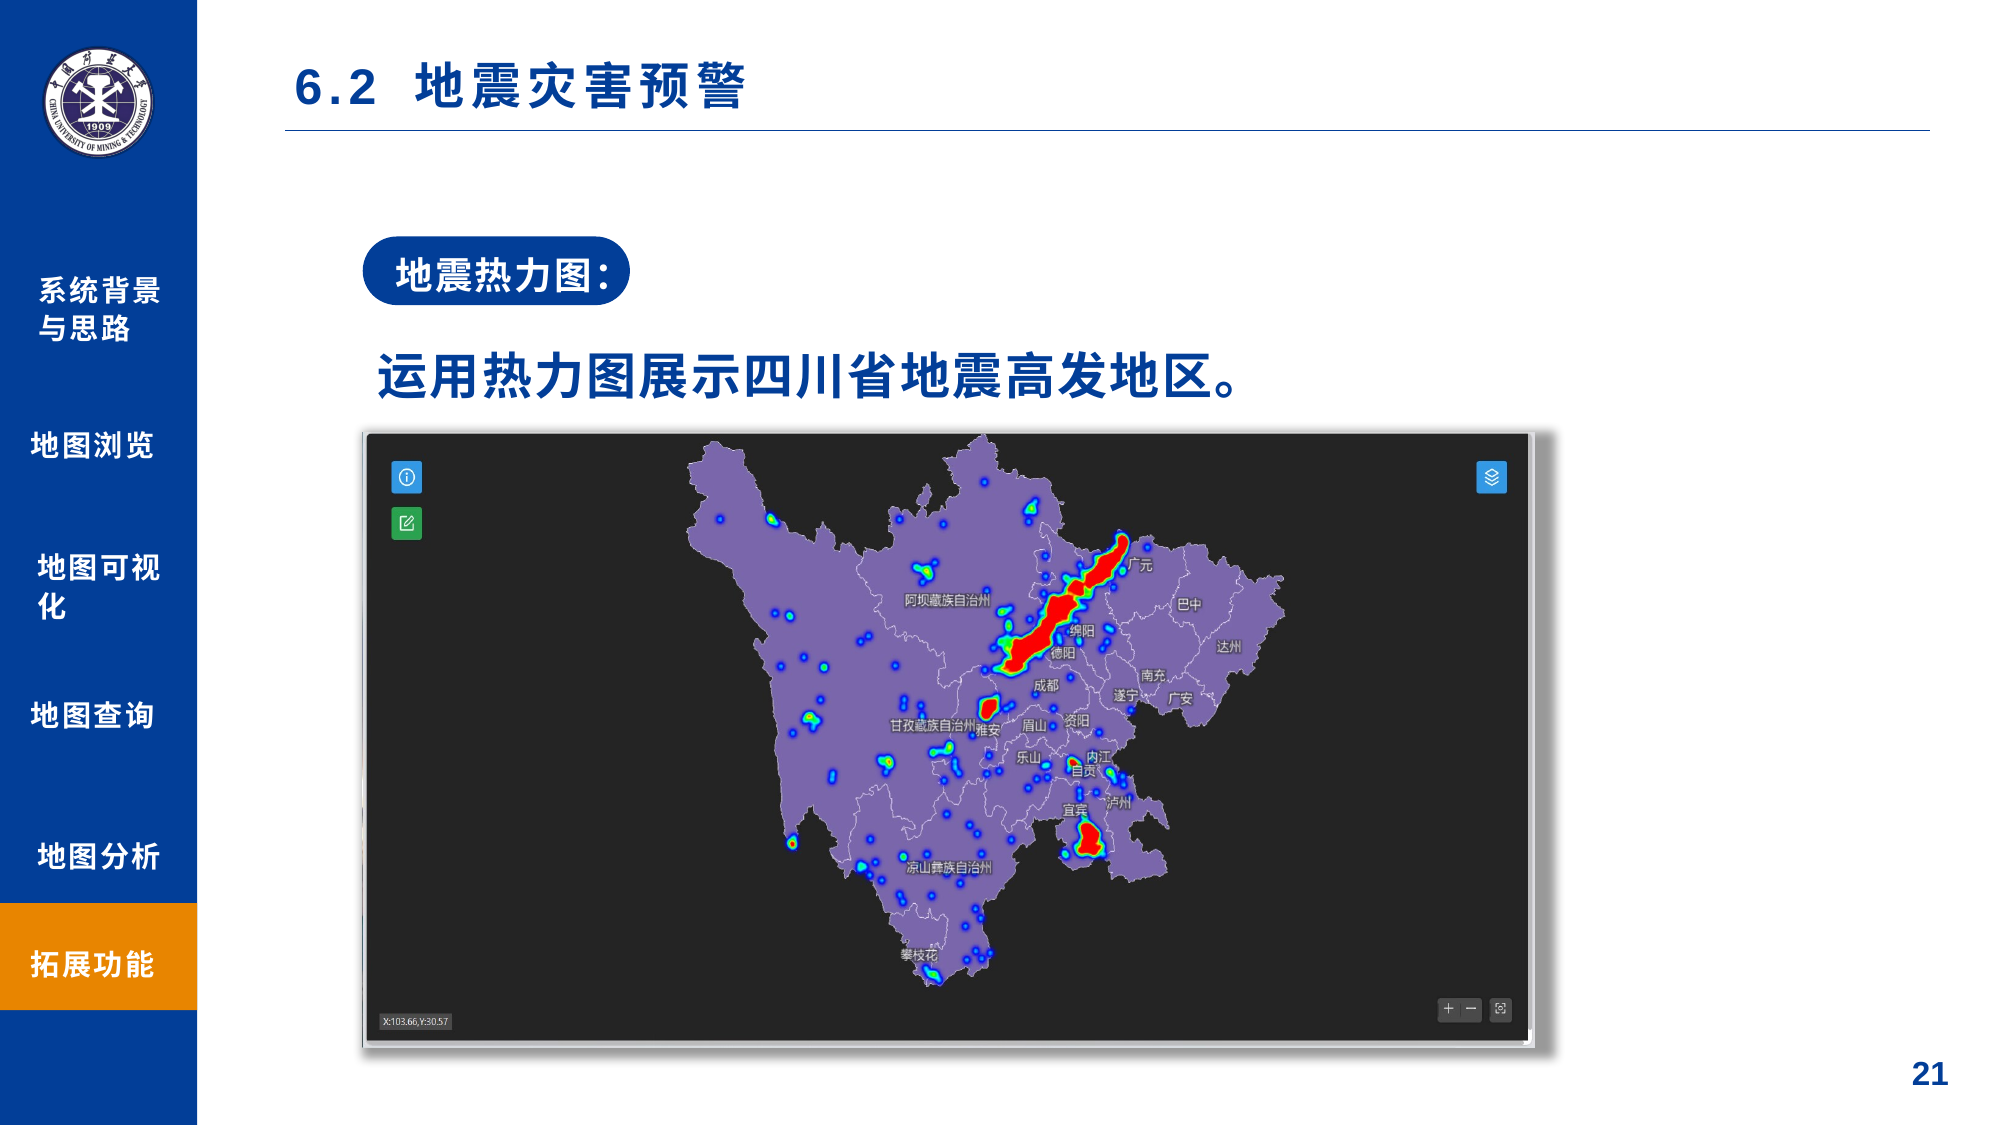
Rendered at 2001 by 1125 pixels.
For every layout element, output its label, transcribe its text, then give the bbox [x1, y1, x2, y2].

text_box 系统背景与思路 [23, 261, 189, 354]
text_box [0, 902, 198, 1011]
text_box [0, 1011, 198, 1125]
text_box 地震热力图： [380, 235, 683, 305]
text_box 地图浏览 [15, 416, 182, 470]
text_box [361, 239, 380, 302]
text_box 21 [1872, 1042, 1989, 1102]
text_box 6.2 地震灾害预警 [279, 46, 1281, 122]
text_box 地图分析 [22, 827, 188, 881]
text_box 地图查询 [15, 686, 182, 740]
picture [362, 432, 1535, 1048]
text_box 运用热力图展示四川省地震高发地区。 [362, 324, 1582, 412]
text_box 地图可视化 [22, 538, 188, 631]
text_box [42, 46, 154, 158]
text_box 拓展功能 [15, 935, 182, 989]
text_box [0, 0, 198, 902]
